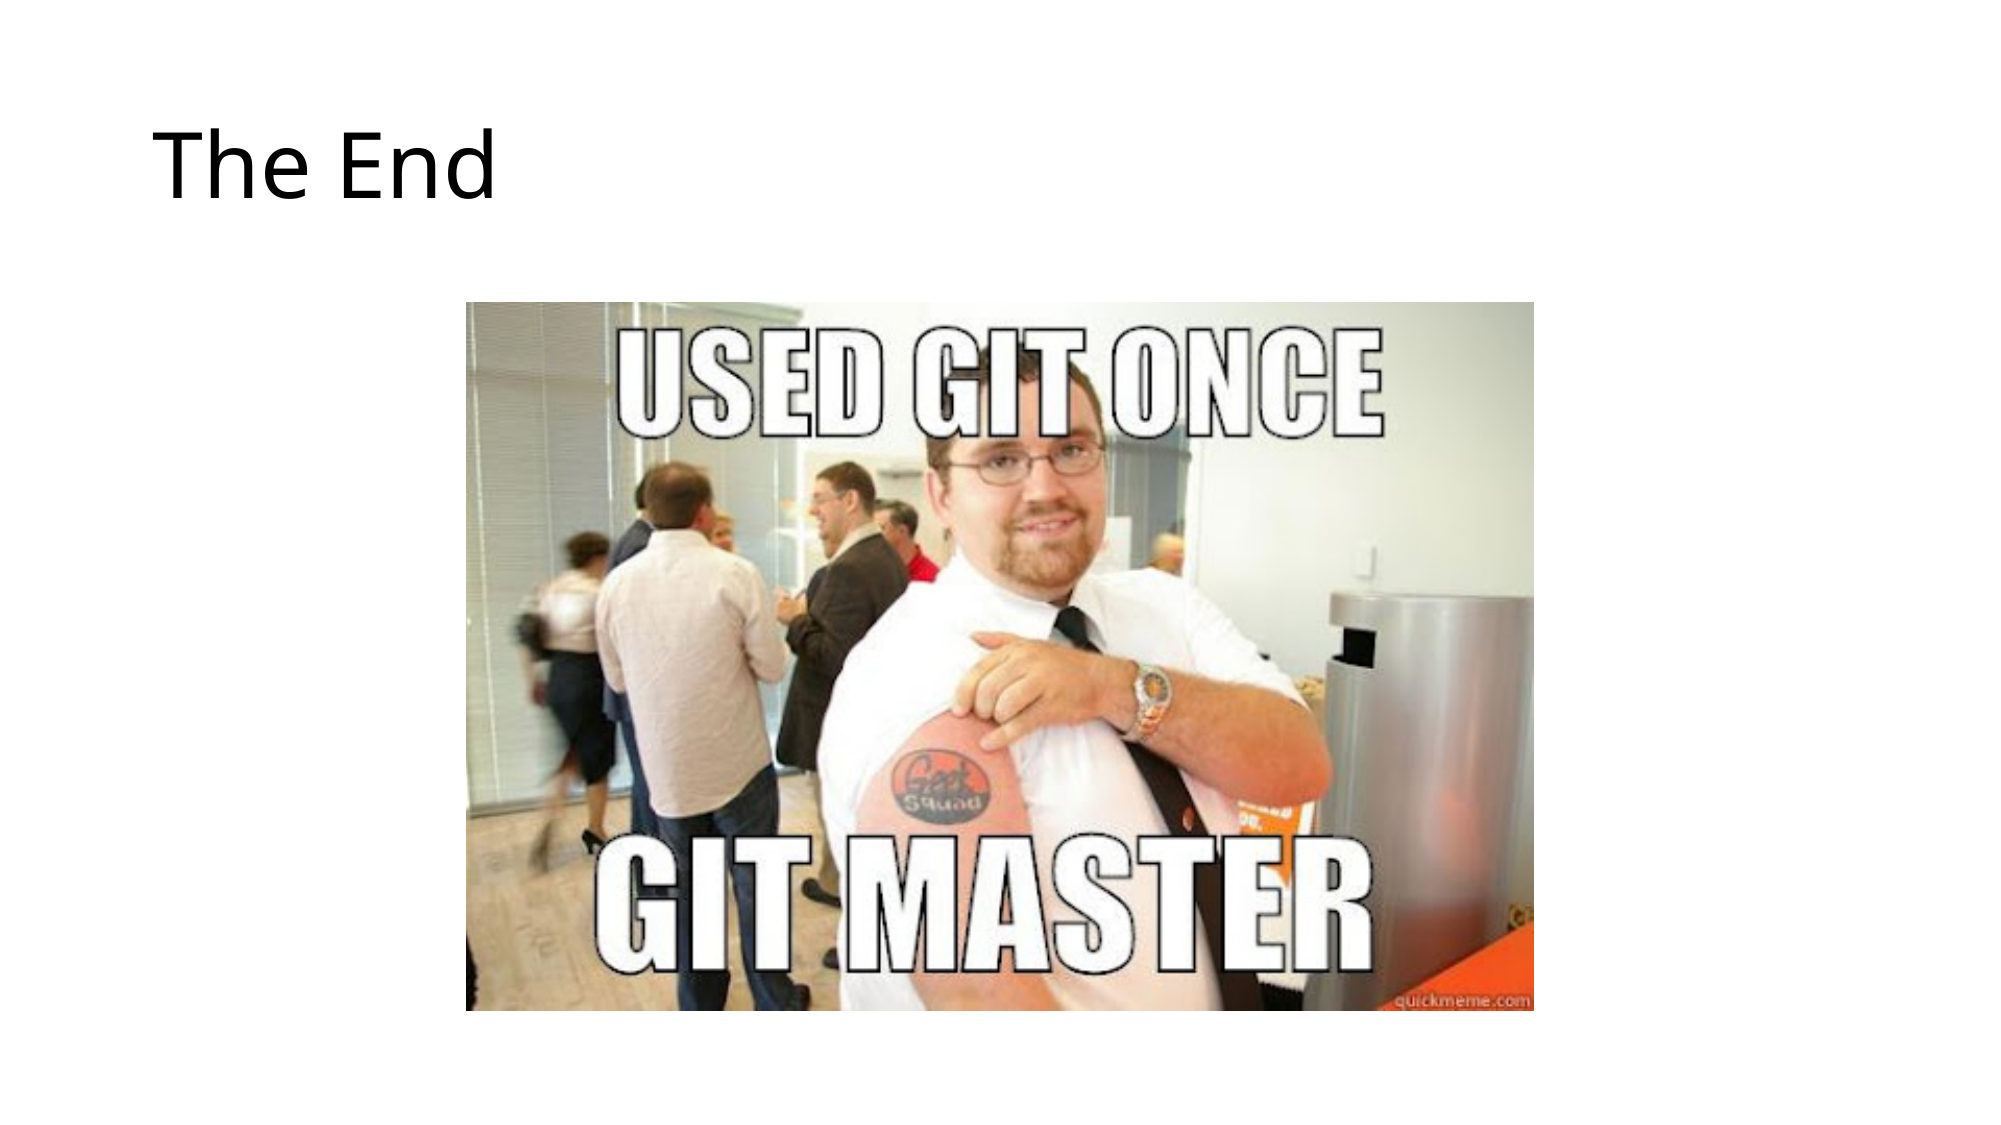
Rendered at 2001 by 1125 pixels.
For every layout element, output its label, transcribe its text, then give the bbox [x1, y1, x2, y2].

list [466, 302, 1534, 1011]
title The End [137, 59, 1863, 278]
